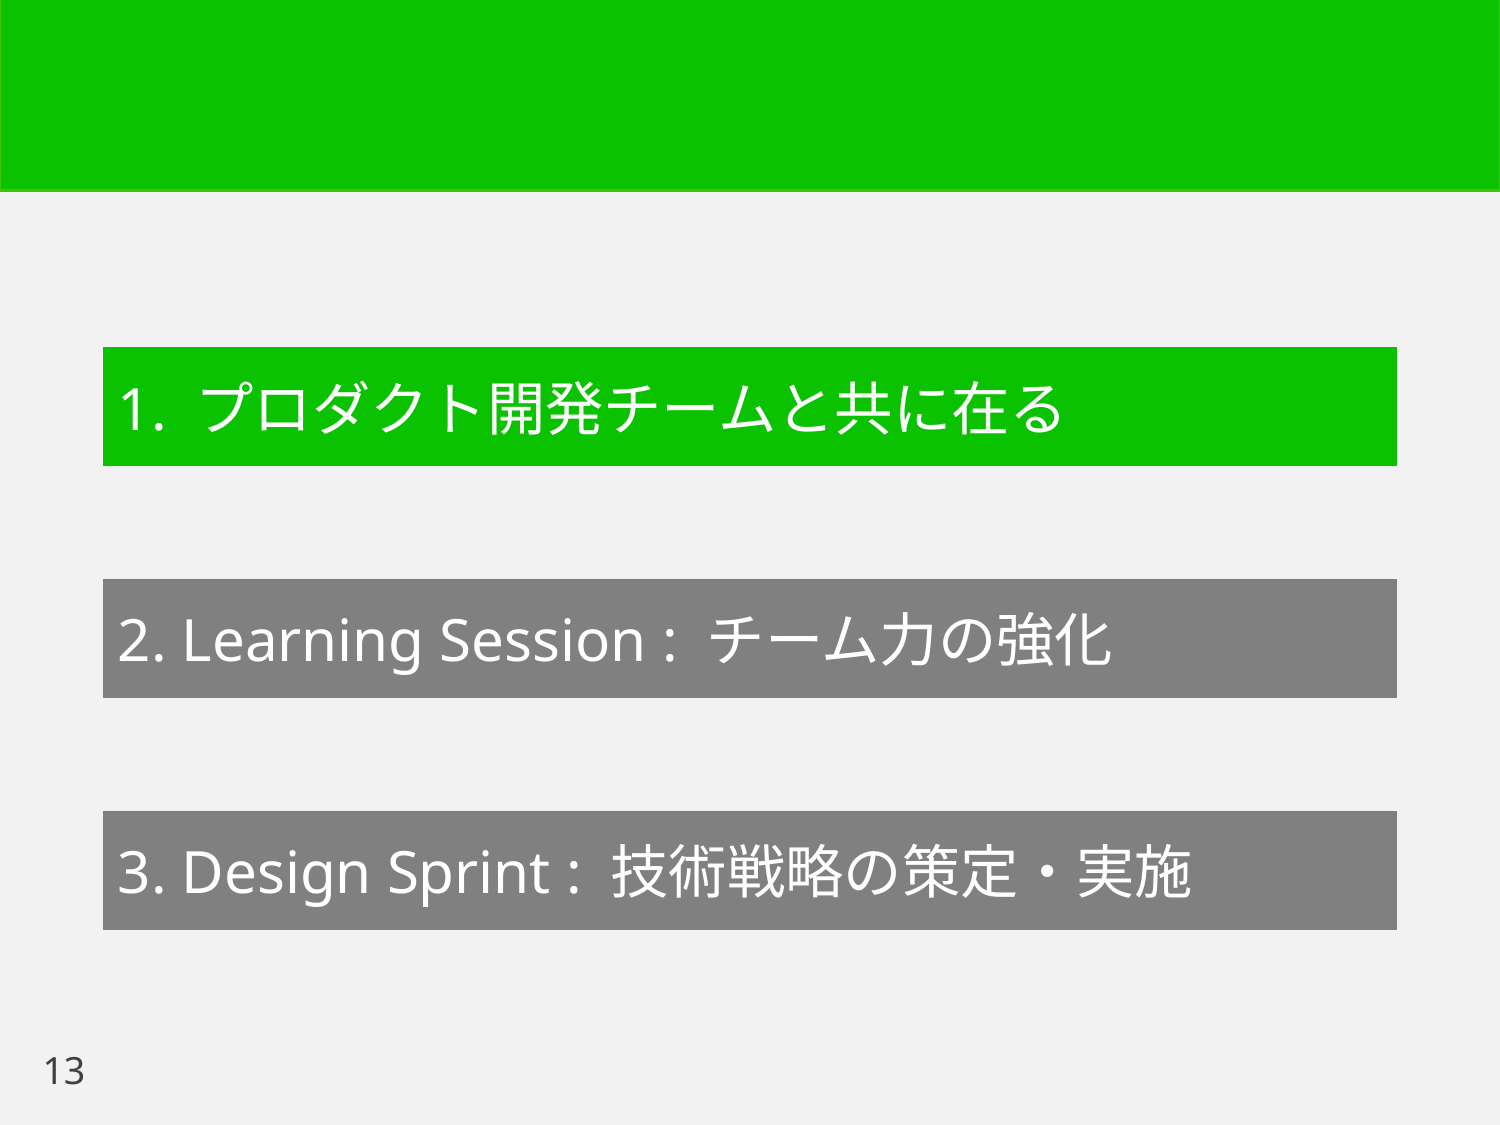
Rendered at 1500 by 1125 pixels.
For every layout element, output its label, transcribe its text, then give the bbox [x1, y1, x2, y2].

text_box 1. プロダクト開発チームと共に在る [103, 347, 1397, 466]
text_box 3. Design Sprint : 技術戦略の策定・実施 [103, 811, 1397, 930]
text_box 2. Learning Session : チーム力の強化 [103, 579, 1397, 698]
slide_number 13 [27, 1042, 146, 1102]
